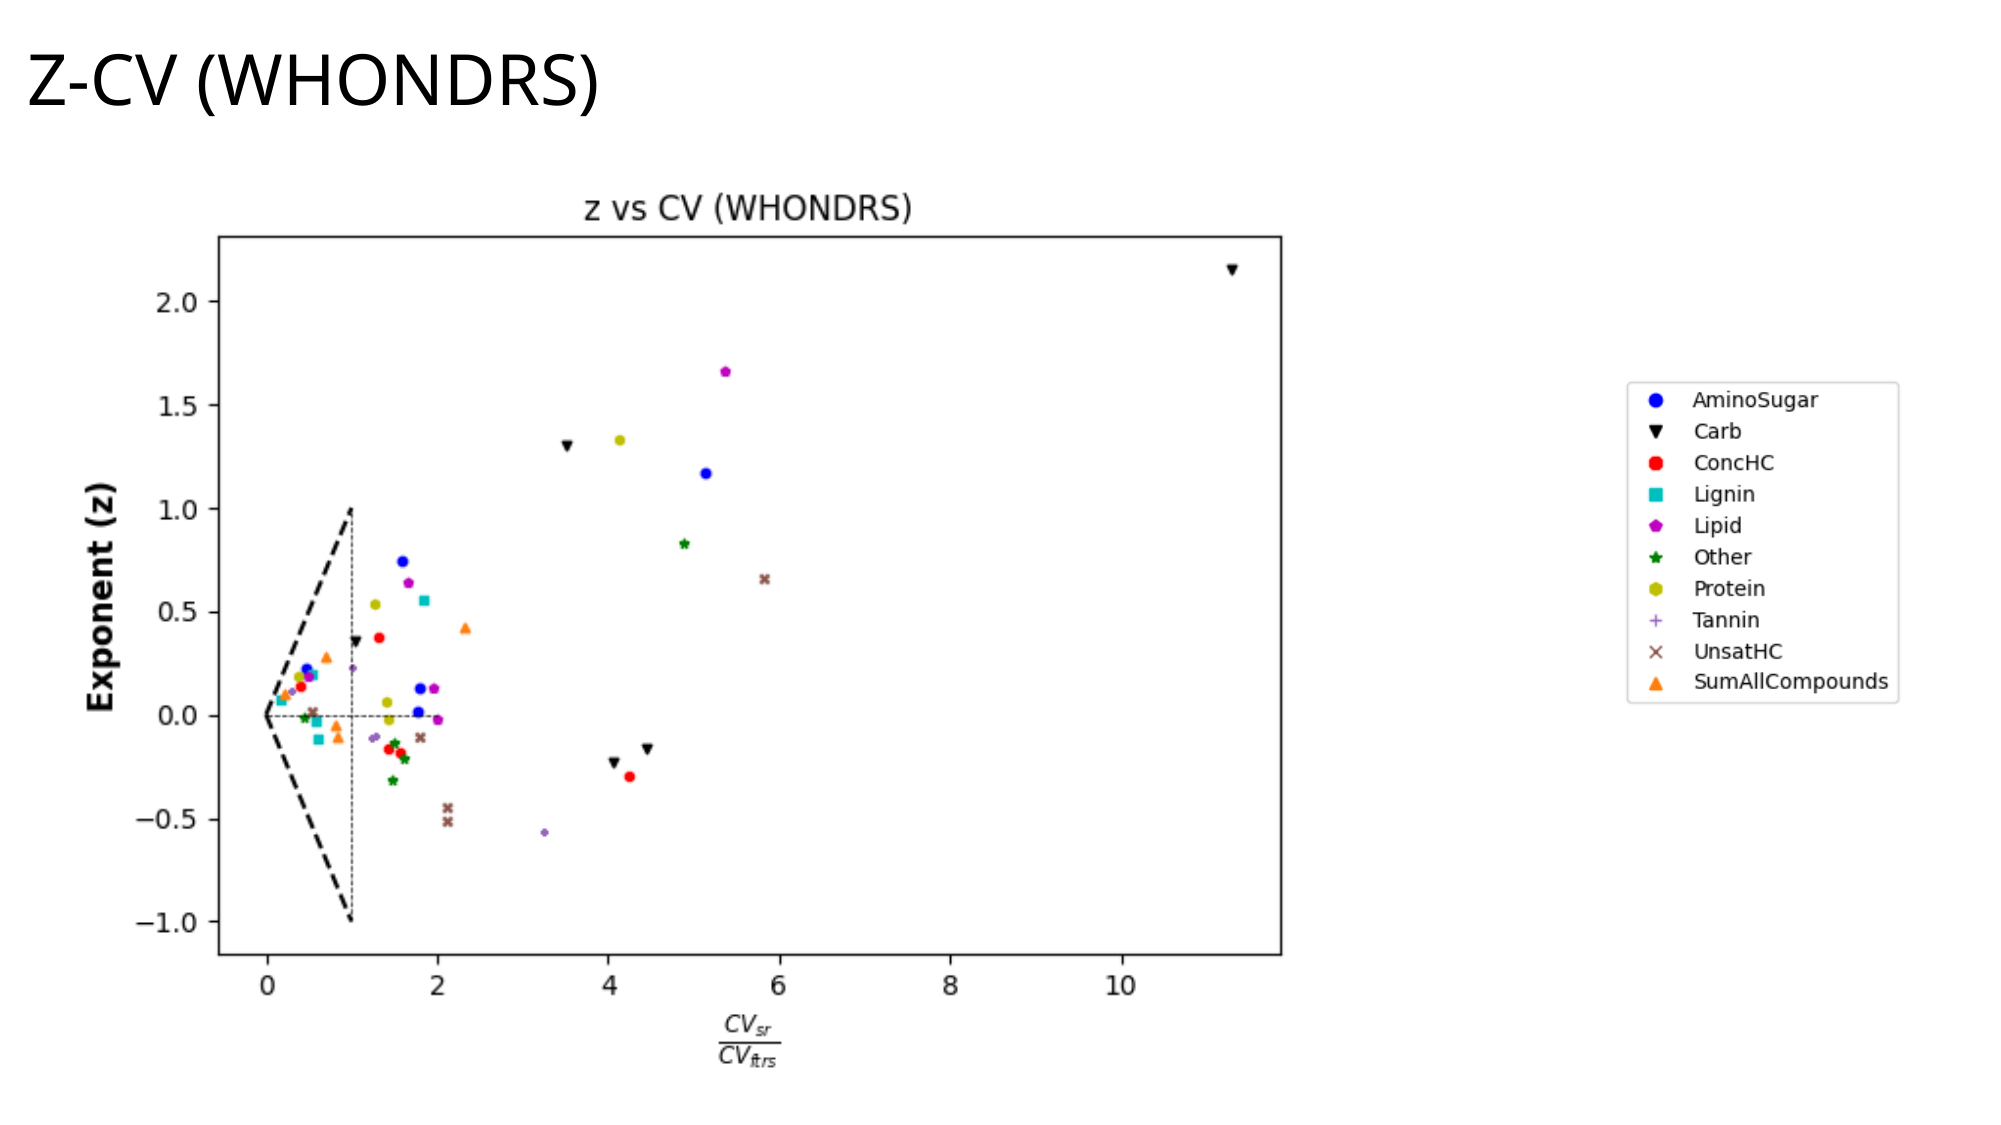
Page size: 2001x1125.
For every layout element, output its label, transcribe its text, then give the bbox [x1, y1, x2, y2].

picture [1594, 365, 1929, 725]
picture [58, 164, 1310, 1103]
title Z-CV (WHONDRS) [12, 15, 710, 150]
